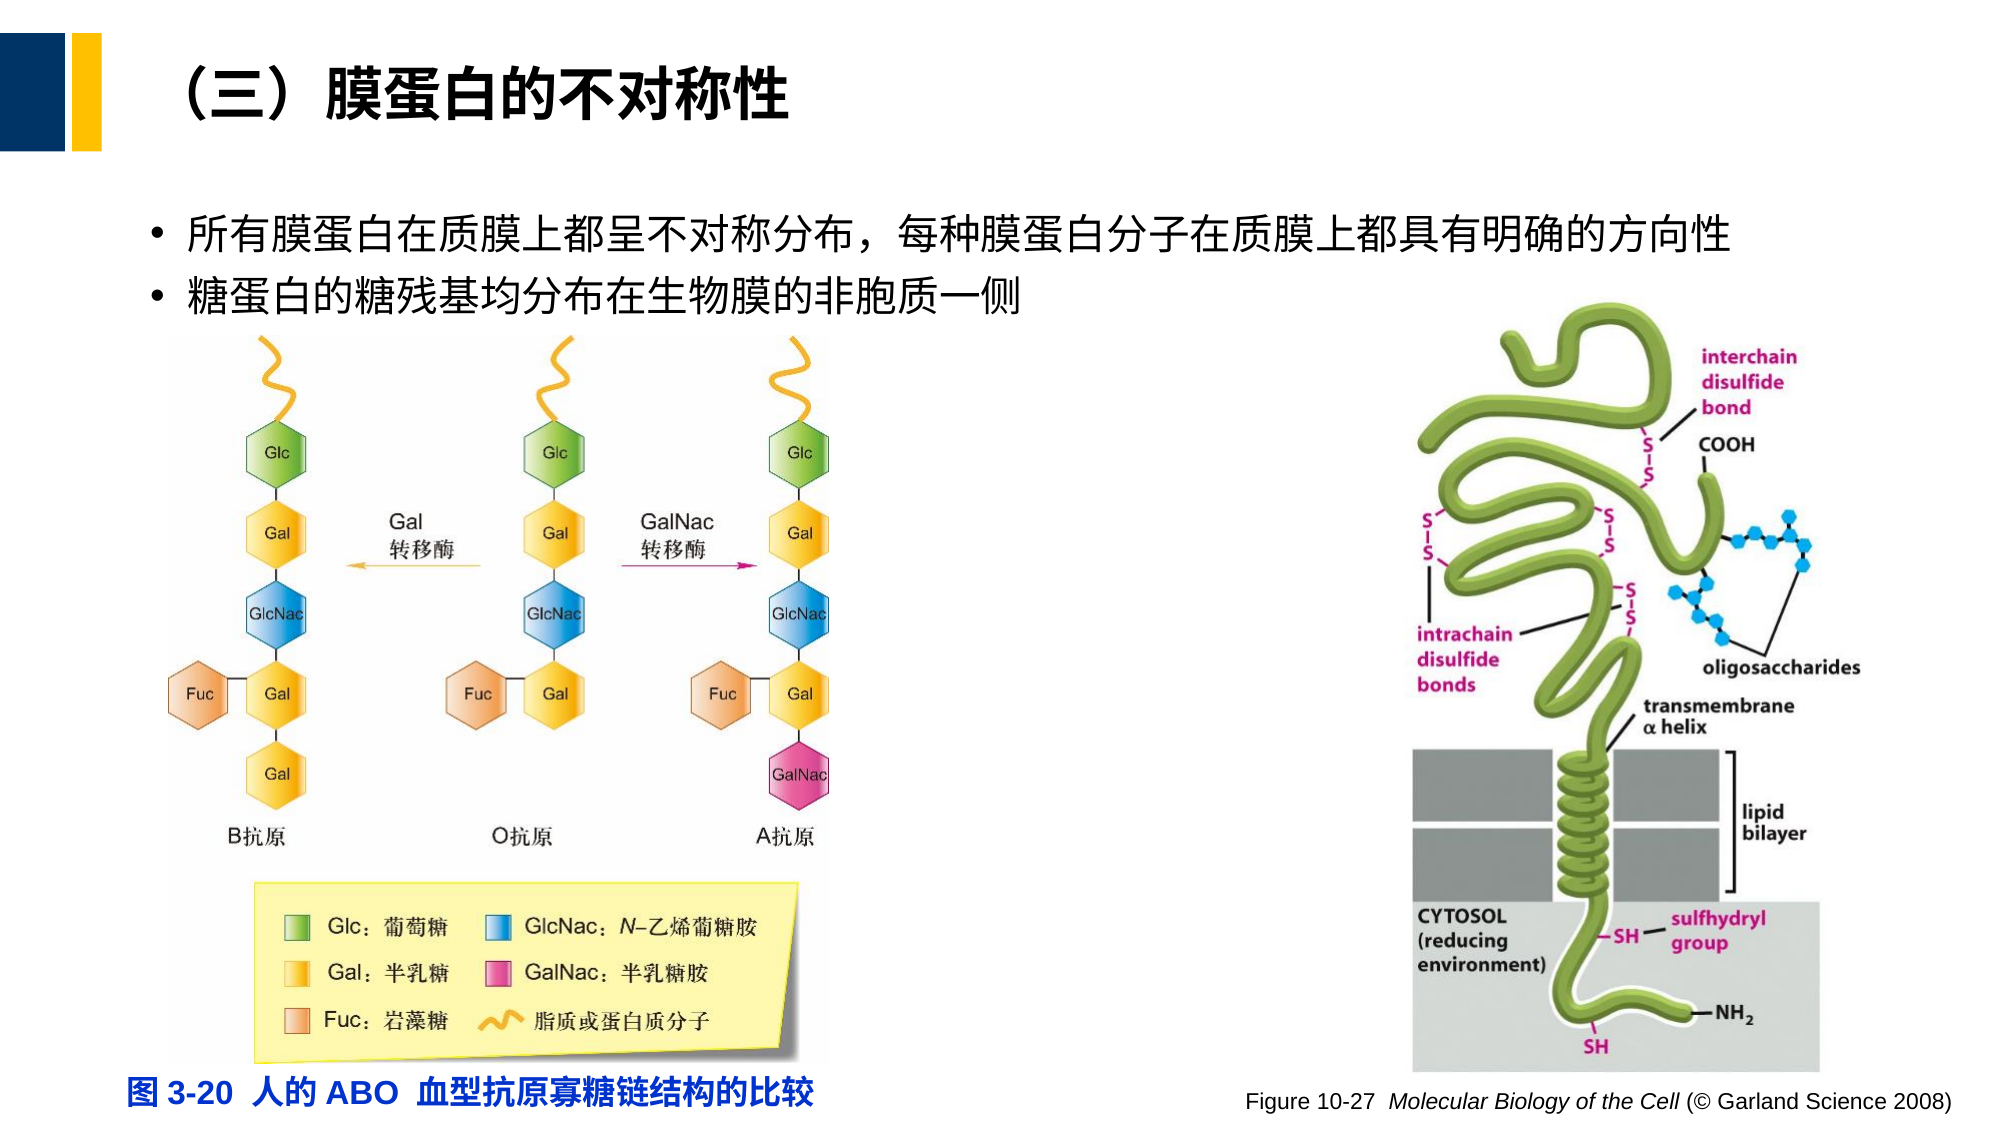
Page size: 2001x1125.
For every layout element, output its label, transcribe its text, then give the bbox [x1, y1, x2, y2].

picture [1404, 297, 1865, 1080]
text_box 图3-20 人的ABO 血型抗原寡糖链结构的比较 [81, 1063, 861, 1119]
text_box Figure 10-27 Molecular Biology of the Cell (© Garland Science 2008) [1230, 1079, 2000, 1122]
list 所有膜蛋白在质膜上都呈不对称分布，每种膜蛋白分子在质膜上都具有明确的方向性 糖蛋白的糖残基均分布在生物膜的非胞质一侧 [135, 200, 1950, 1092]
title （三）膜蛋白的不对称性 [135, 33, 1950, 152]
picture [168, 335, 829, 1064]
